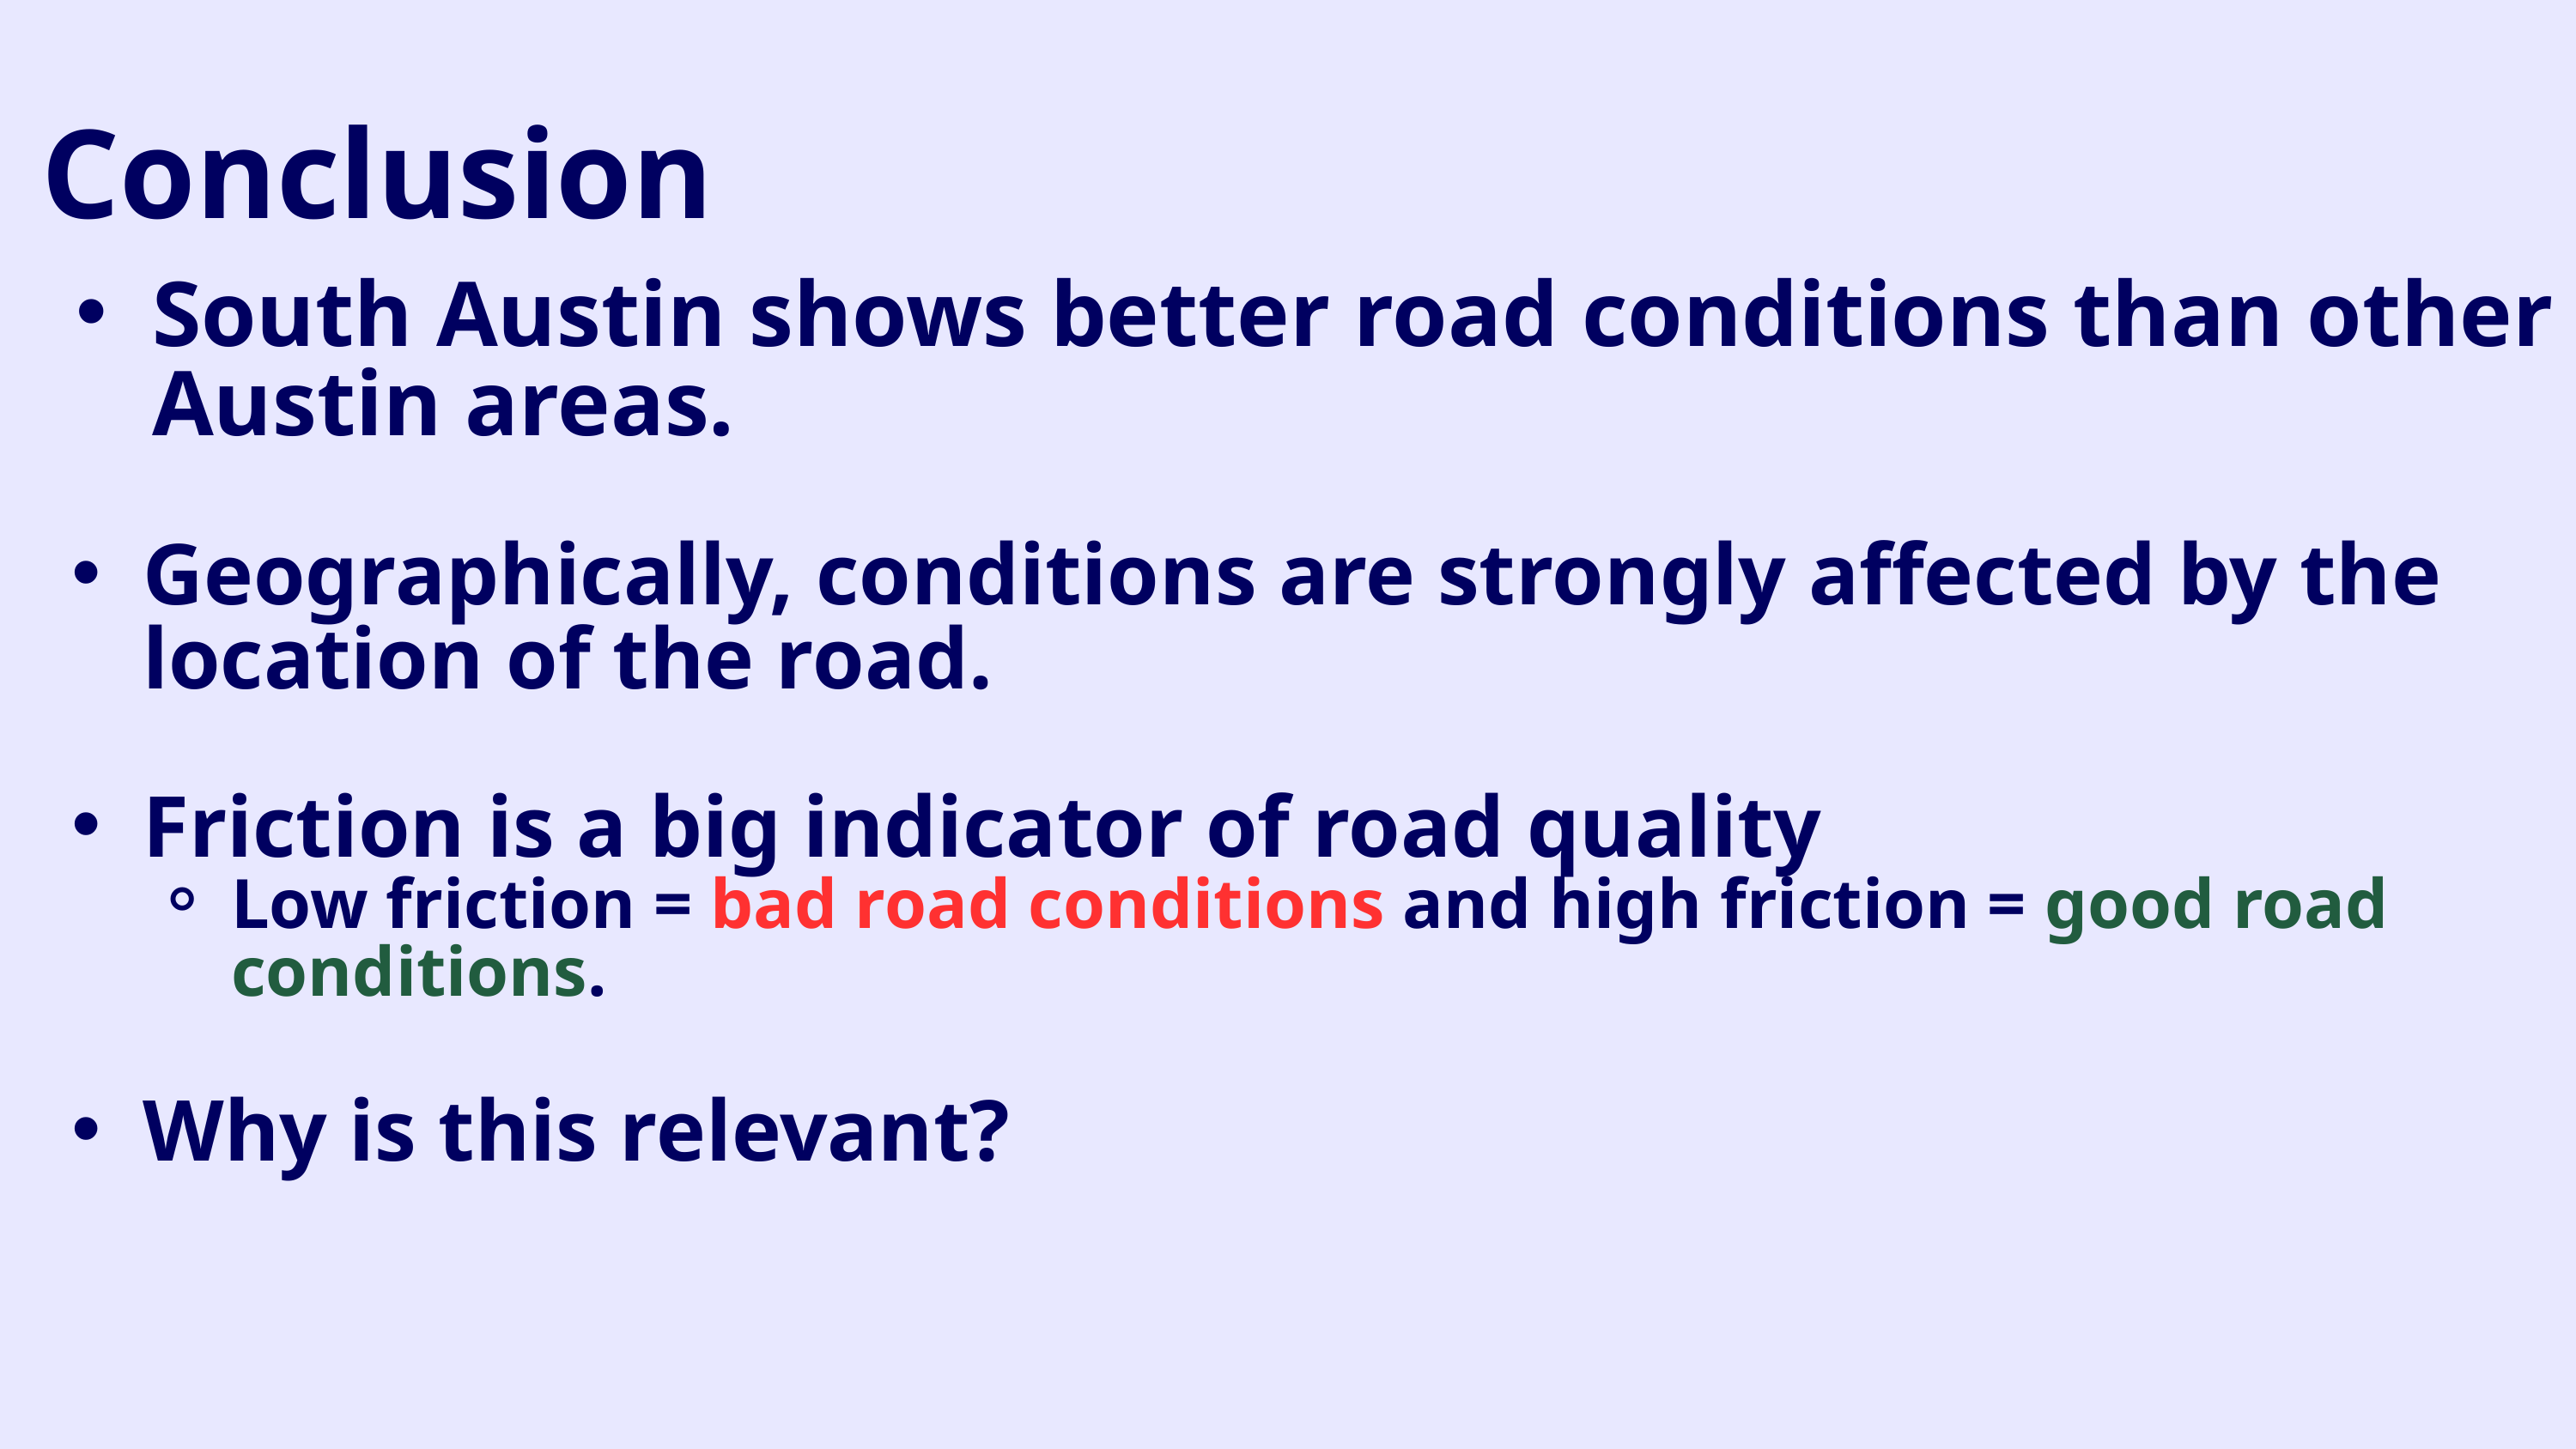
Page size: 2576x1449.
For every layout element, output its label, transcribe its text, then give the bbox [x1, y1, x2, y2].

text_box Conclusion [41, 0, 1089, 243]
text_box South Austin shows better road conditions than other Austin areas. Geographically, conditions are strongly affected by the location of the road. Friction is a big indicator of road quality Low friction = bad road conditions and high friction = good road conditions. Why is this relevant? [0, 274, 2576, 1178]
